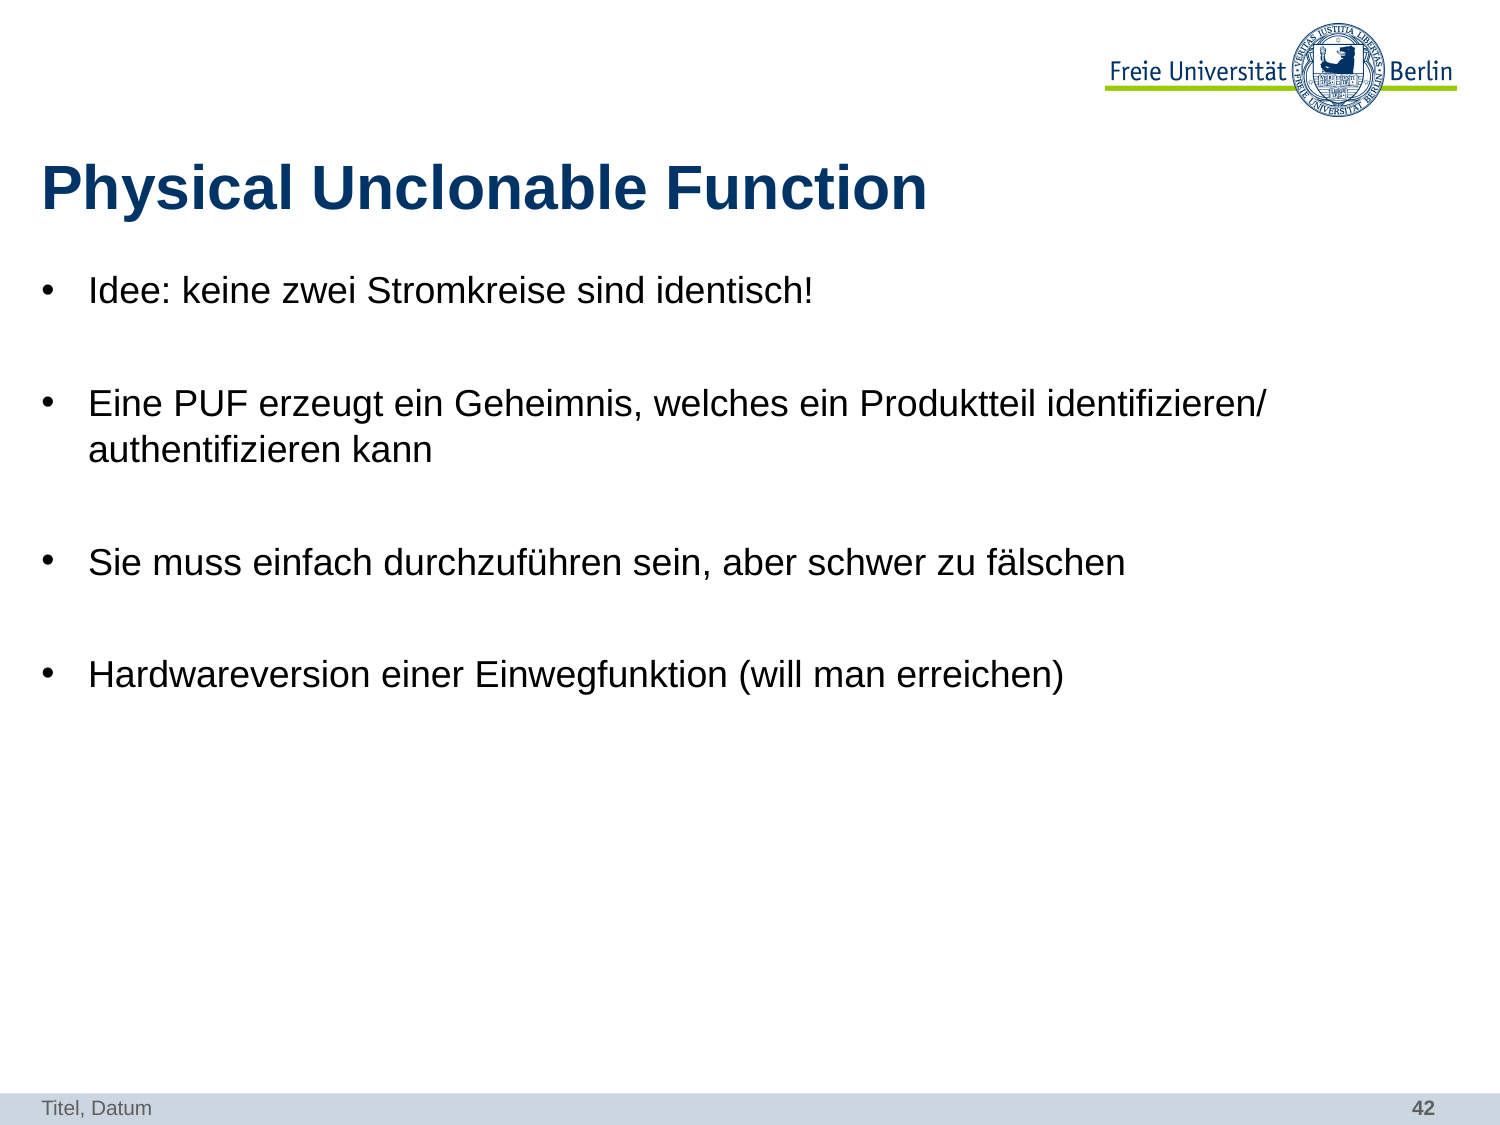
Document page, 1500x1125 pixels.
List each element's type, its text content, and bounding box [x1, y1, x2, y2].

picture [1105, 23, 1457, 117]
list Idee: keine zwei Stromkreise sind identisch! Eine PUF erzeugt ein Geheimnis, welches ein Produktteil identifizieren/ authentifizieren kann Sie muss einfach durchzuführen sein, aber schwer zu fälschen Hardwareversion einer Einwegfunktion (will man erreichen) [41, 265, 1459, 1064]
title Physical Unclonable Function [41, 155, 1459, 226]
footer Titel, Datum [40, 1087, 1022, 1125]
